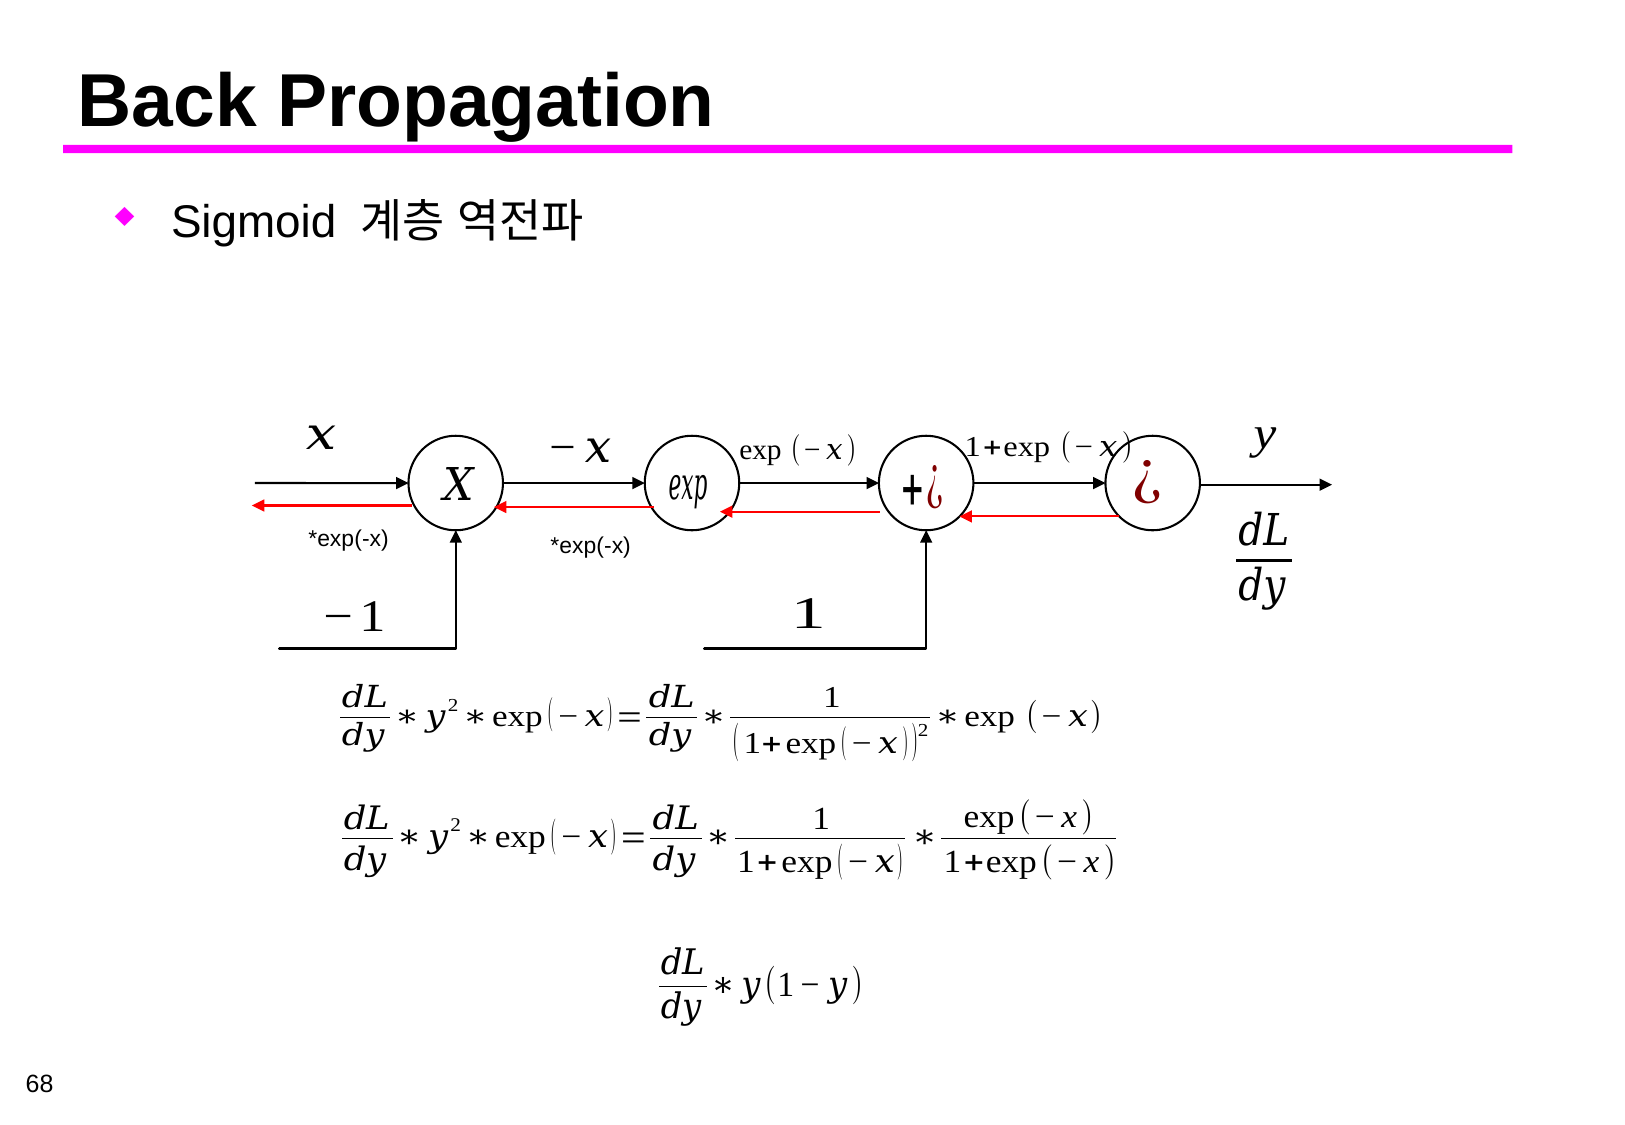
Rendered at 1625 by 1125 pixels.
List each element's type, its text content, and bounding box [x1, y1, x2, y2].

text_box [644, 435, 740, 531]
text_box [1105, 435, 1200, 531]
title Back Propagation [62, 42, 1500, 149]
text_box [278, 529, 456, 649]
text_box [703, 529, 927, 649]
list Sigmoid 계층 역전파 [99, 172, 1510, 256]
text_box [408, 435, 503, 531]
slide_number 68 [0, 1071, 69, 1094]
text_box [878, 435, 974, 531]
